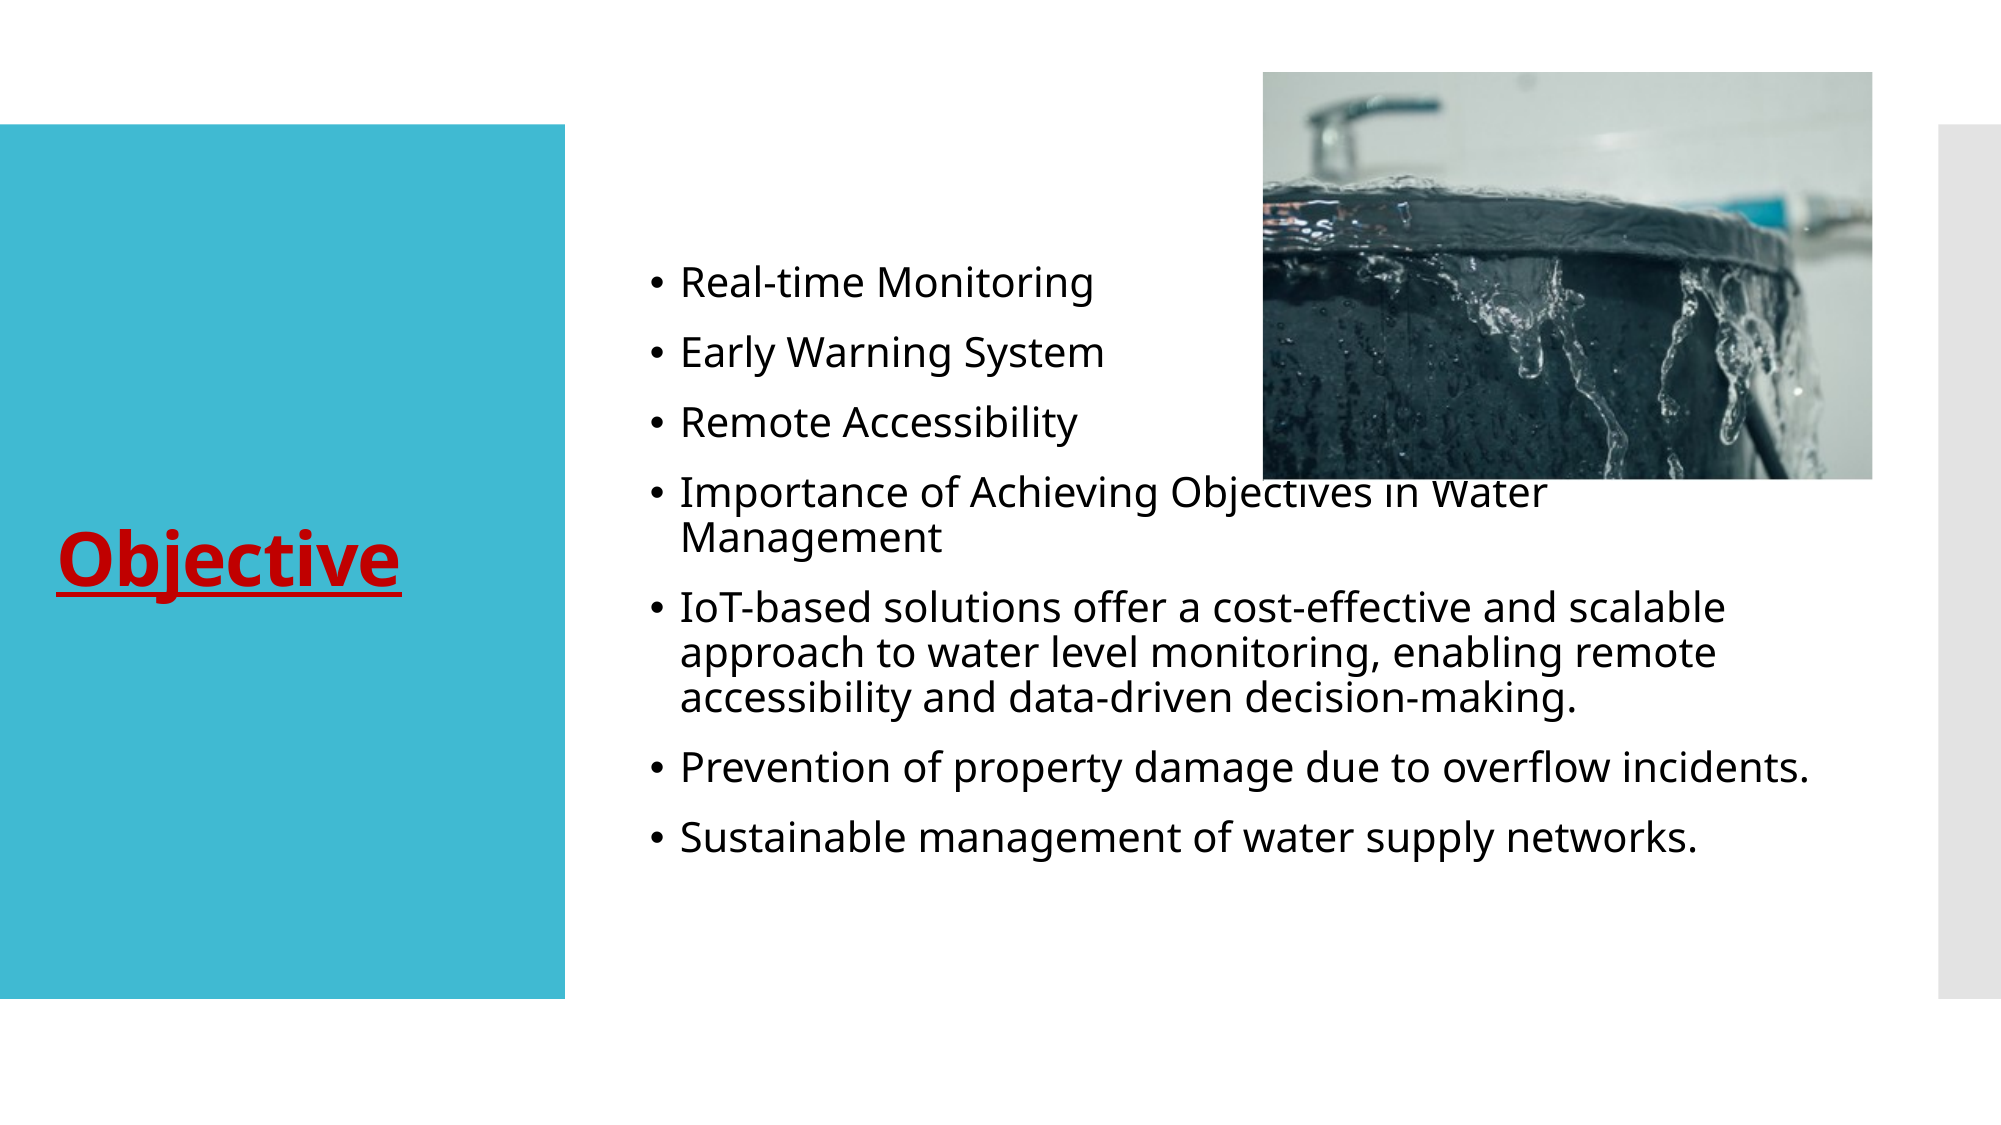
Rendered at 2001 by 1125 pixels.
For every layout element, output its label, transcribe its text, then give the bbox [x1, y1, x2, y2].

picture [1262, 72, 1873, 481]
title Objective [41, 184, 525, 940]
list Real-time Monitoring Early Warning System Remote Accessibility Importance of Achieving Objectives in Water Management IoT-based solutions offer a cost-effective and scalable approach to water level monitoring, enabling remote accessibility and data-driven decision-making. Prevention of property damage due to overflow incidents. Sustainable management of water supply networks. [634, 141, 1835, 982]
